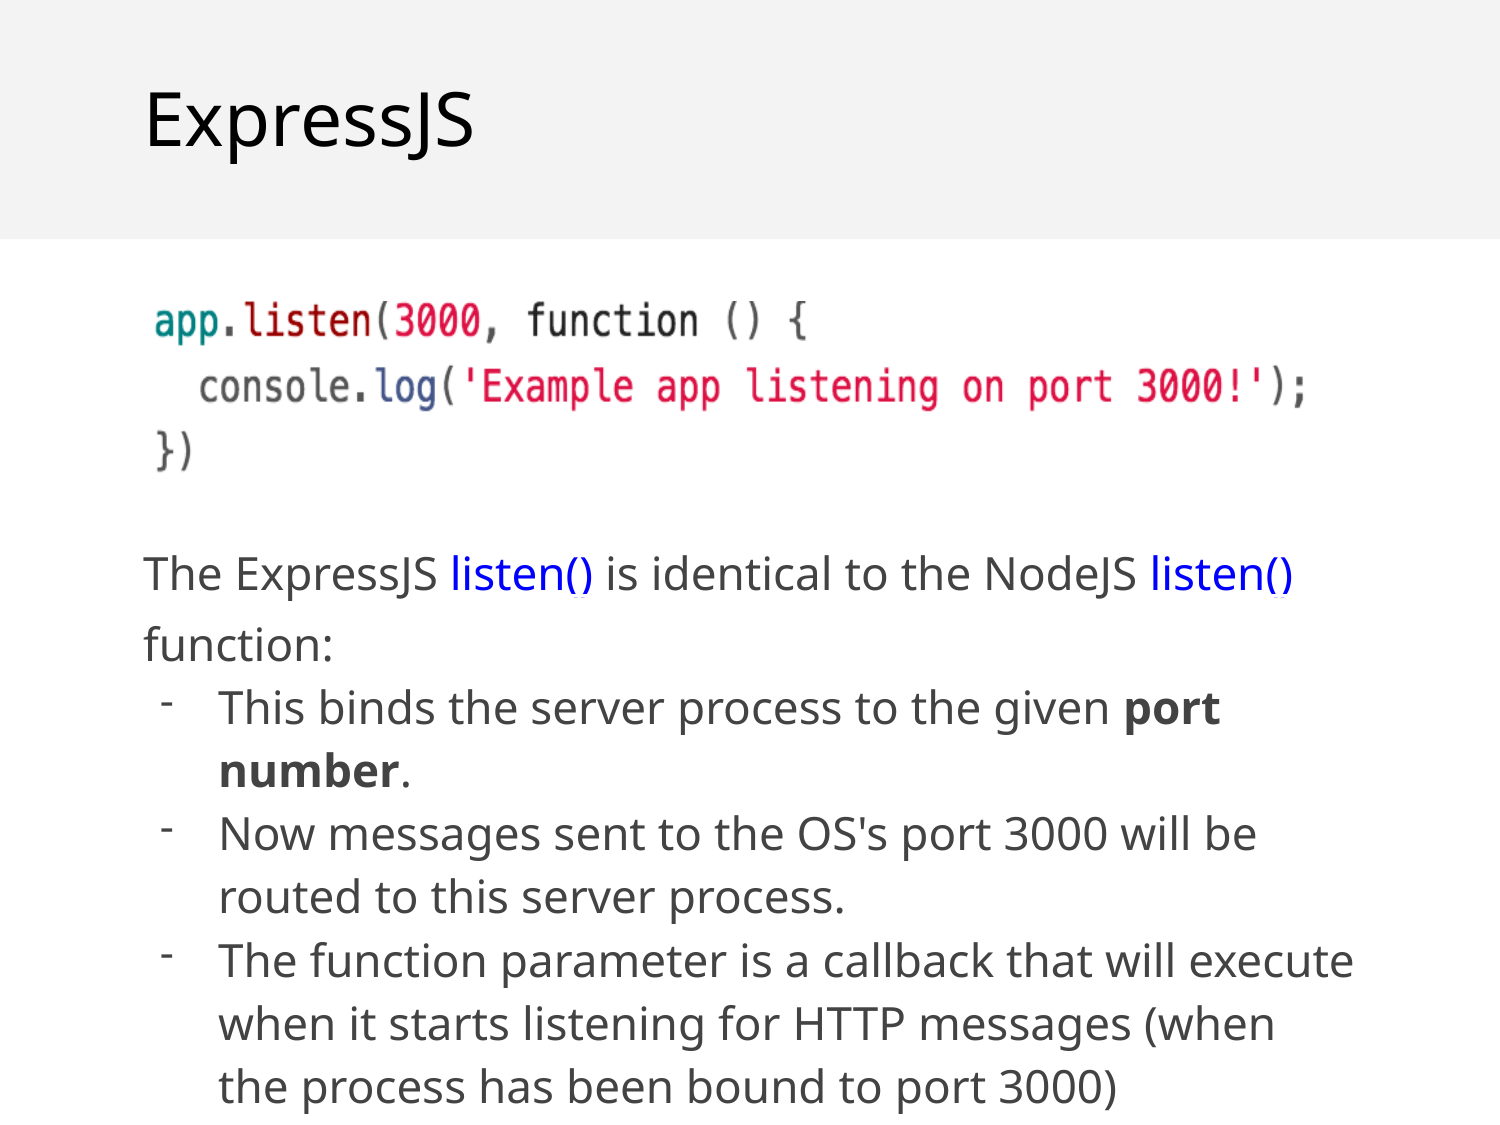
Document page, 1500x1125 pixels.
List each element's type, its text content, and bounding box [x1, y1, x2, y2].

text_box ExpressJS [128, 56, 1372, 183]
text_box The ExpressJS listen() is identical to the NodeJS listen() function: This binds the server process to the given port number. Now messages sent to the OS's port 3000 will be routed to this server process. The function parameter is a callback that will execute when it starts listening for HTTP messages (when the process has been bound to port 3000) [128, 520, 1372, 1073]
picture [128, 301, 1330, 502]
